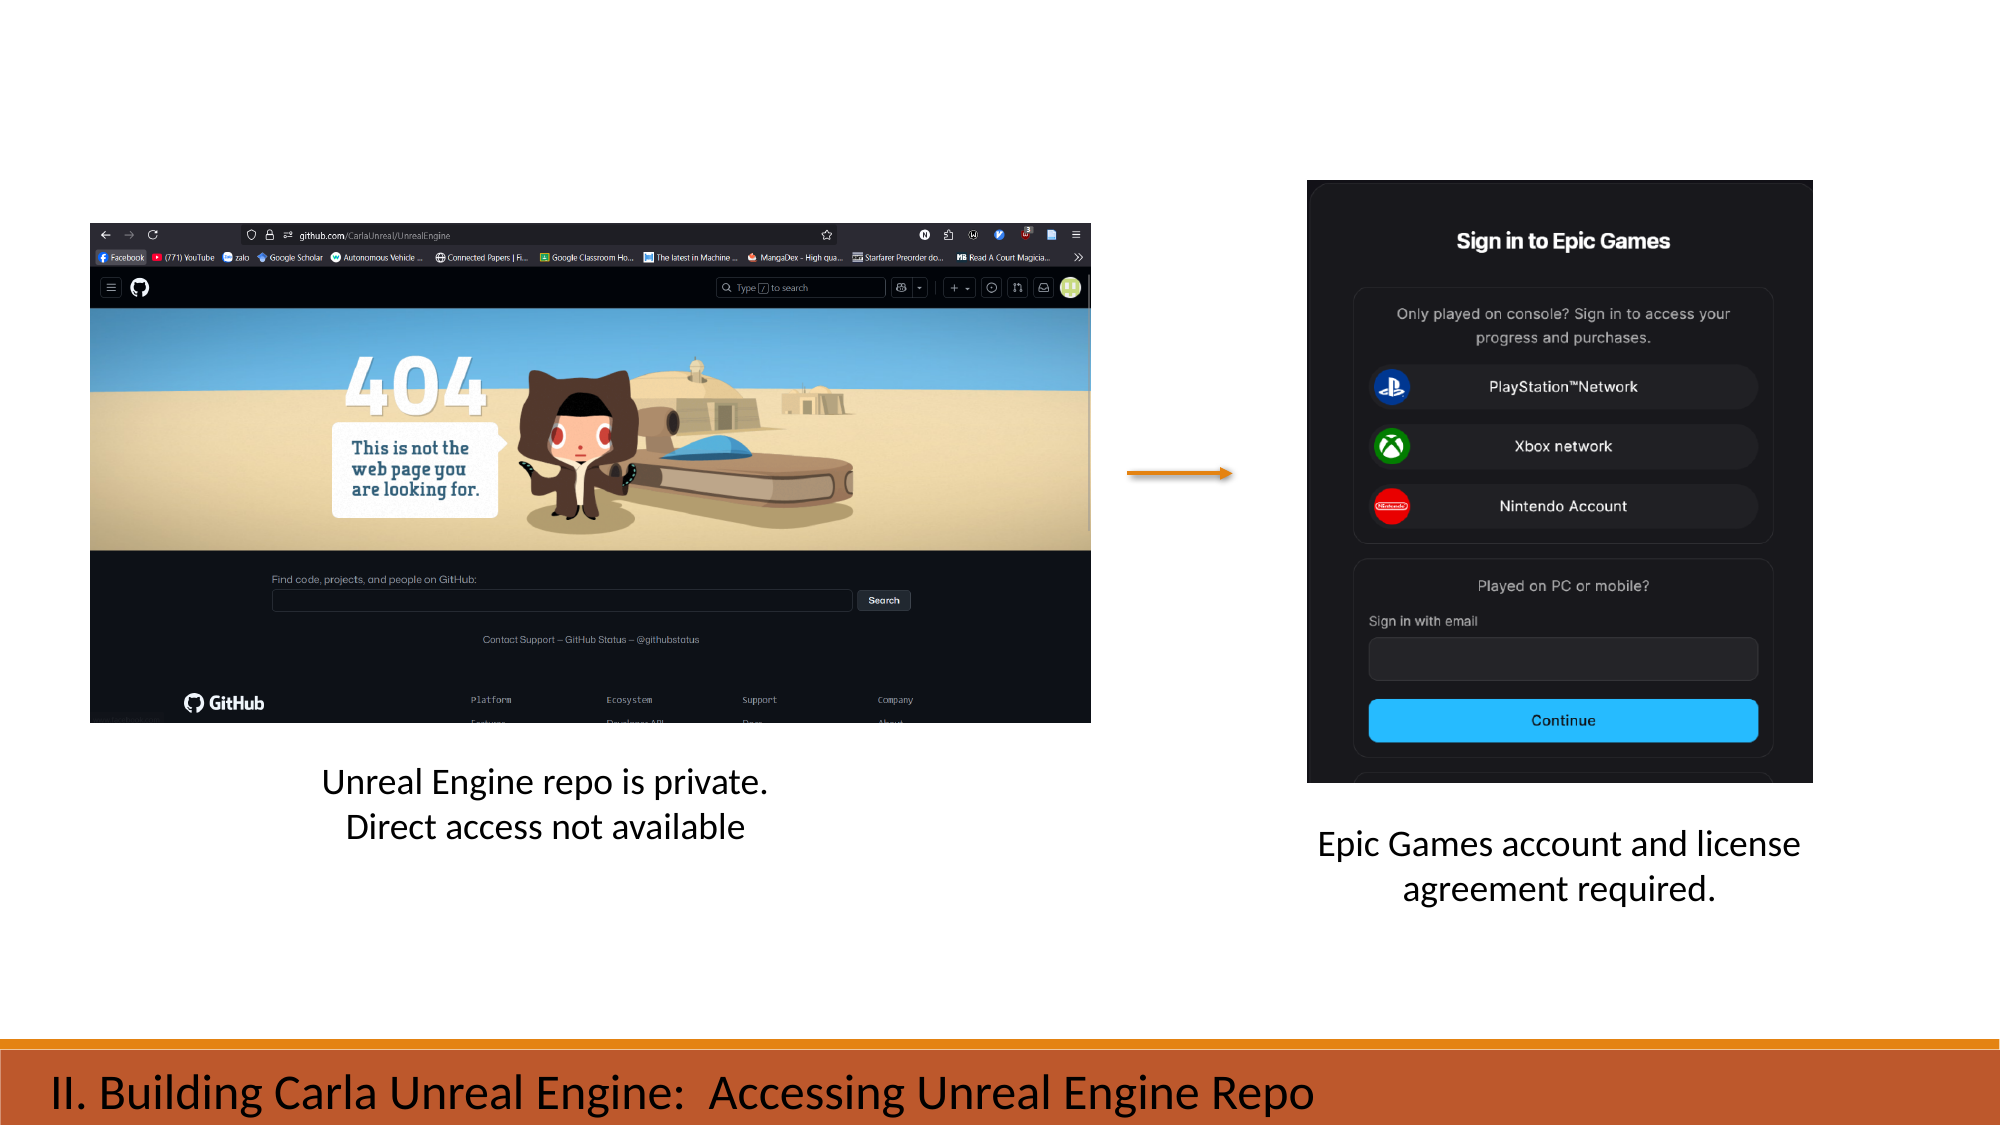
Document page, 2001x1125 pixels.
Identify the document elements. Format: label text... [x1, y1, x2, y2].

picture [89, 223, 1091, 724]
text_box Unreal Engine repo is private. Direct access not available [260, 749, 832, 855]
text_box II. Building Carla Unreal Engine: Accessing Unreal Engine Repo [35, 1052, 1347, 1125]
text_box Epic Games account and license agreement required. [1274, 811, 1846, 916]
picture [1306, 179, 1813, 783]
